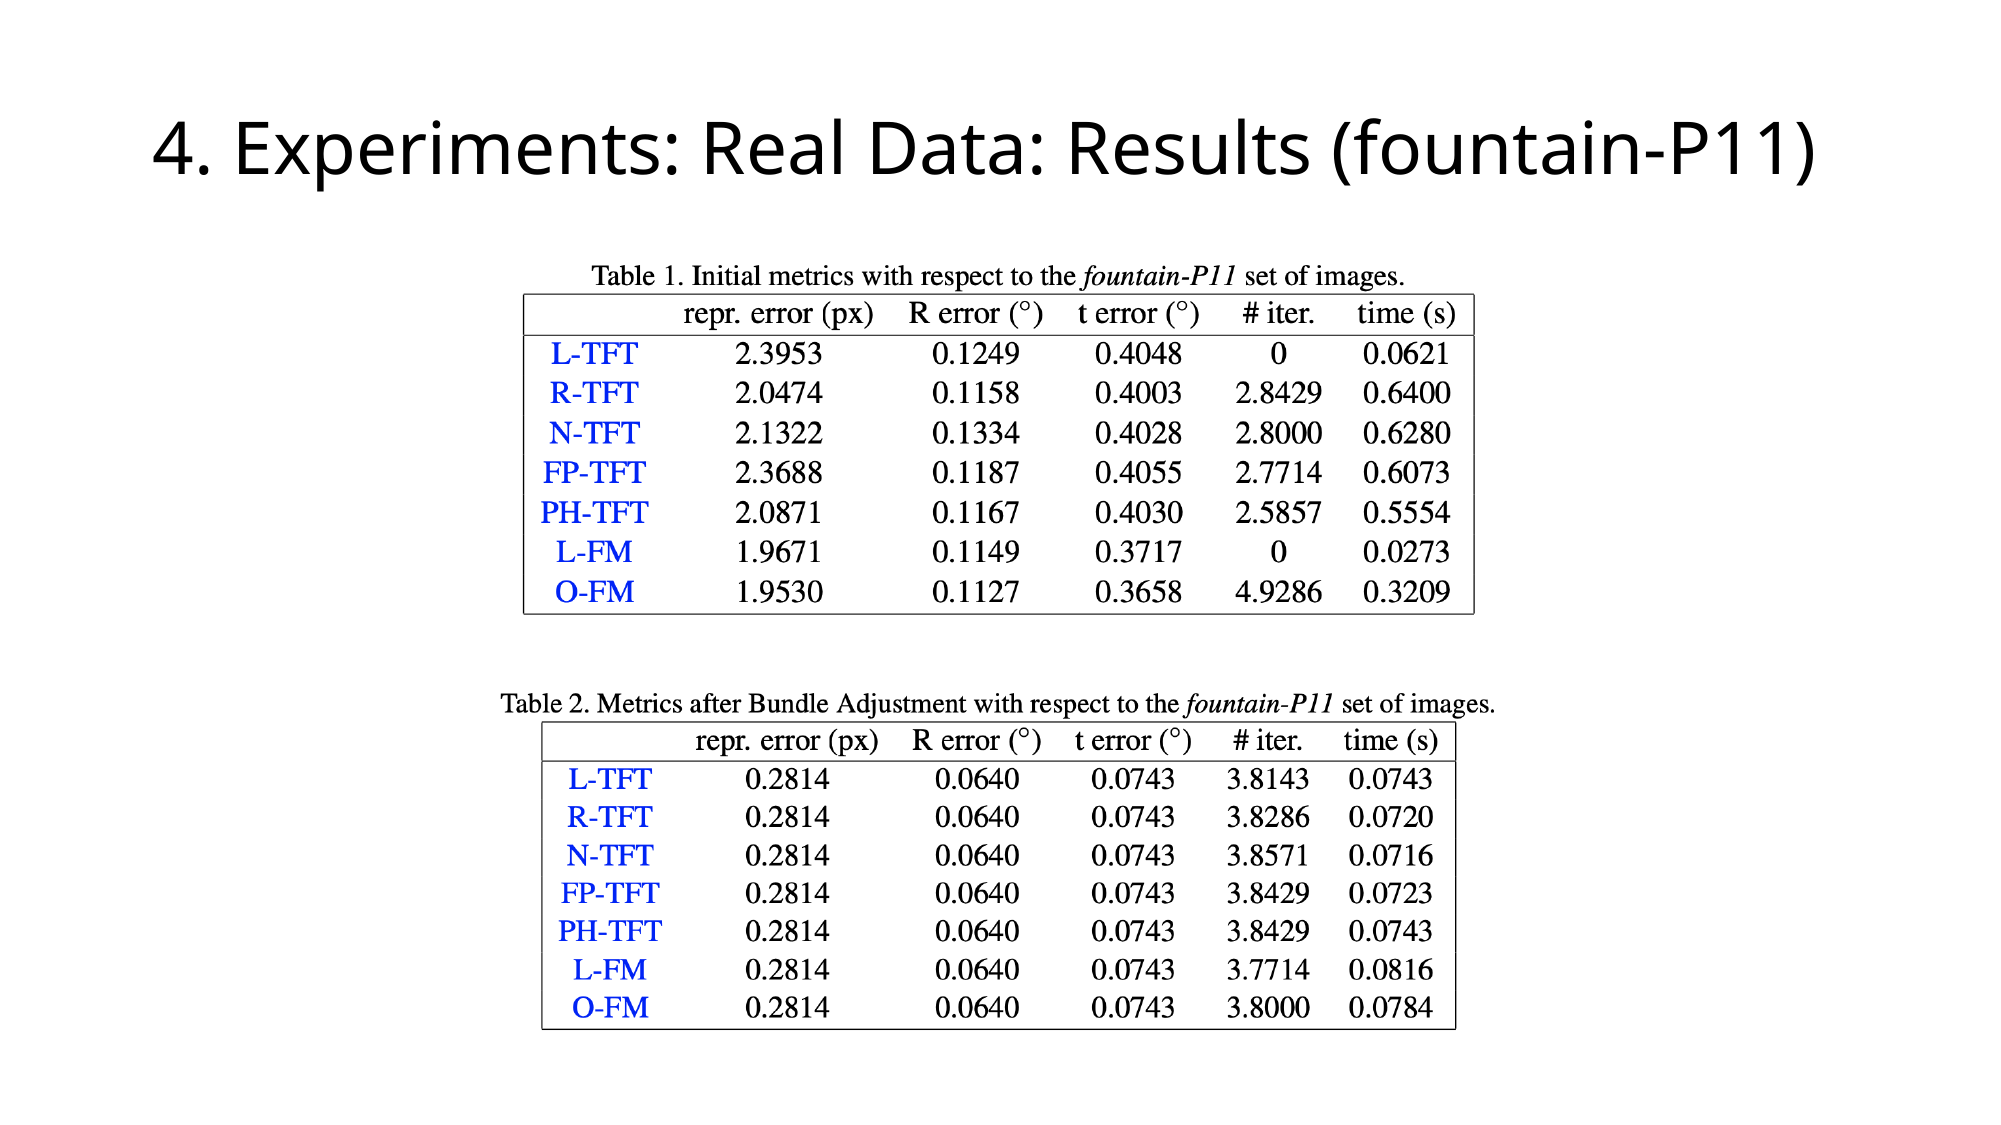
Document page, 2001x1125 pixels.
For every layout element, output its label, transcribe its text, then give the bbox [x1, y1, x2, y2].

title 4. Experiments: Real Data: Results (fountain-P11) [137, 59, 1863, 243]
picture [494, 242, 1505, 1059]
